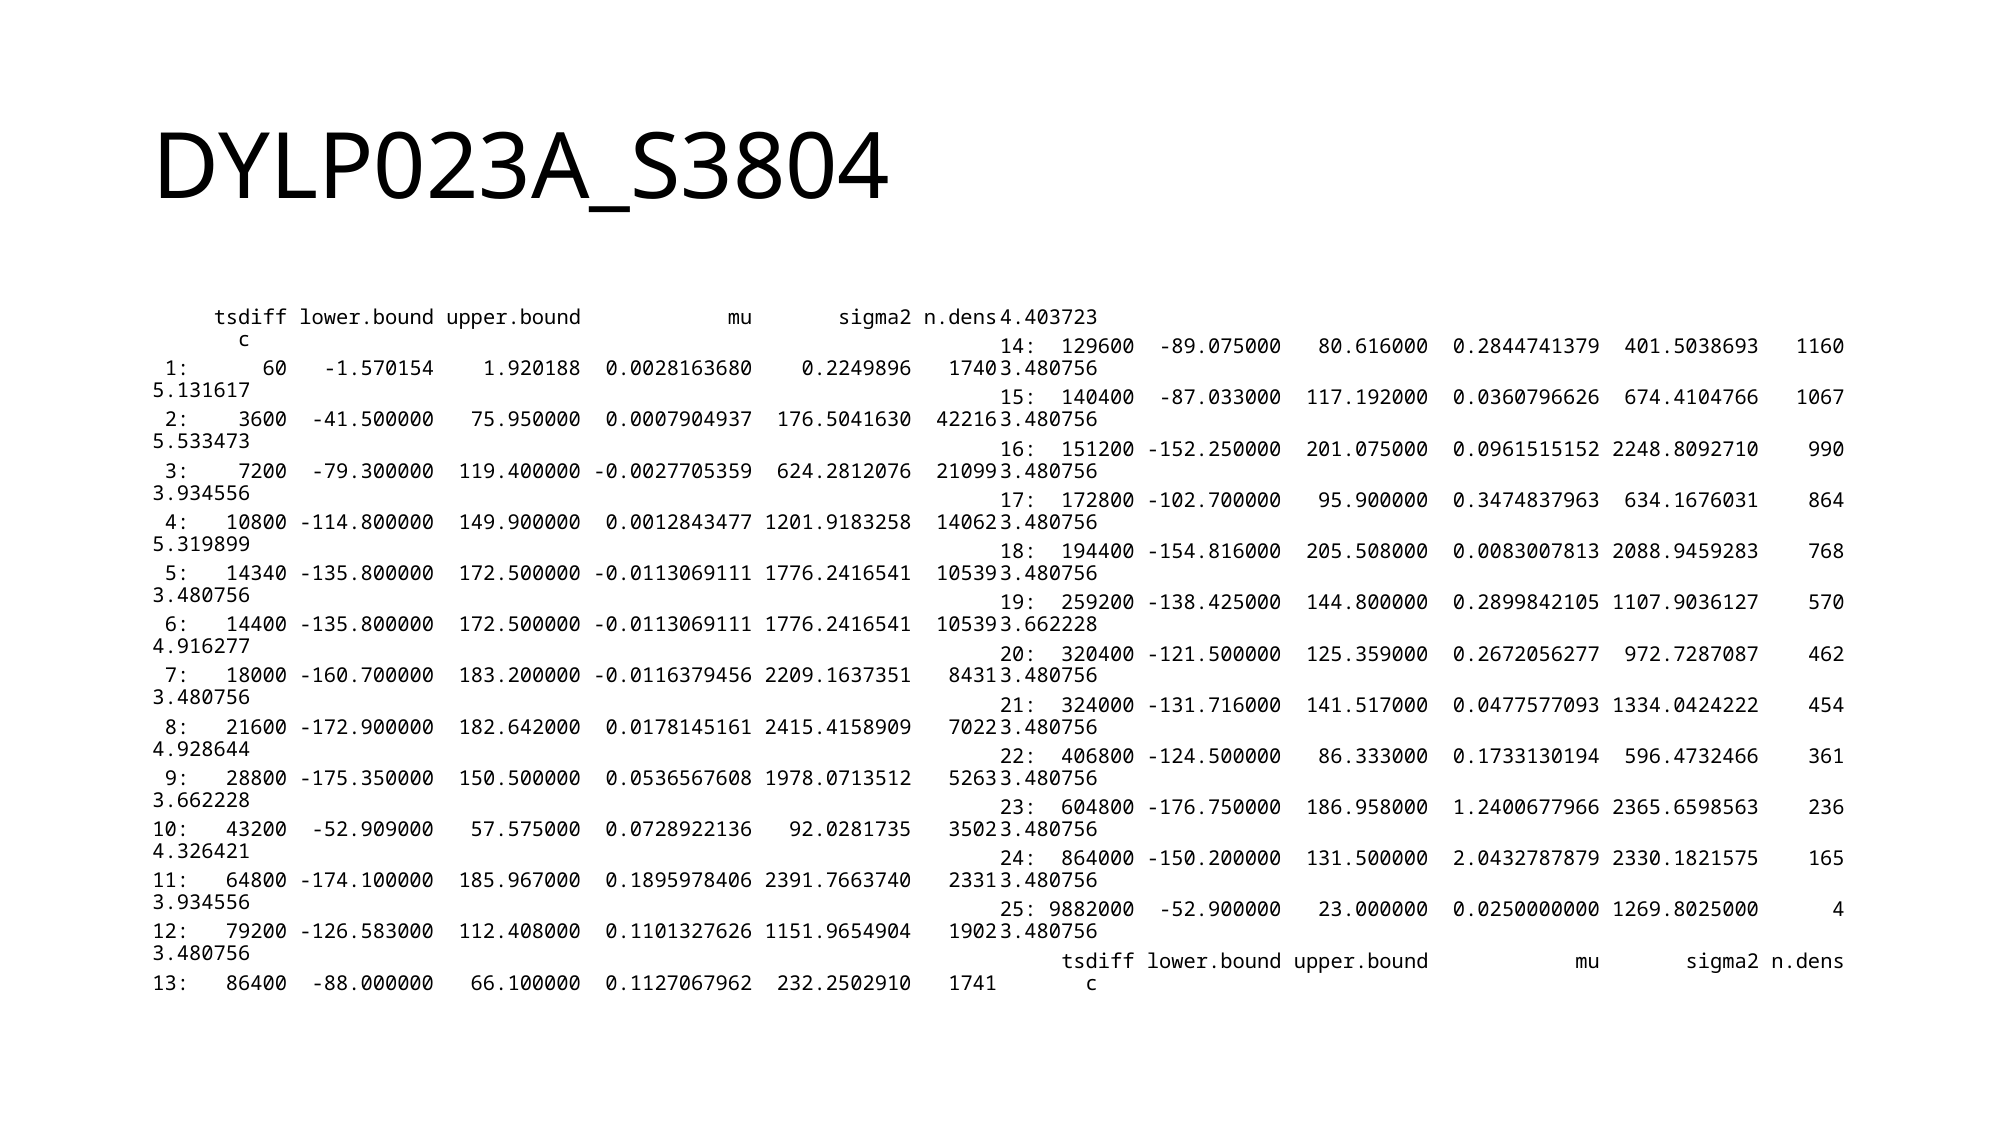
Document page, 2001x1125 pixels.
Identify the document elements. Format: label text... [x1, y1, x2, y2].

title DYLP023A_S3804 [137, 59, 1863, 278]
list tsdiff lower.bound upper.bound mu sigma2 n.dens c 1: 60 -1.570154 1.920188 0.0028163680 0.2249896 1740 5.131617 2: 3600 -41.500000 75.950000 0.0007904937 176.5041630 42216 5.533473 3: 7200 -79.300000 119.400000 -0.0027705359 624.2812076 21099 3.934556 4: 10800 -114.800000 149.900000 0.0012843477 1201.9183258 14062 5.319899 5: 14340 -135.800000 172.500000 -0.0113069111 1776.2416541 10539 3.480756 6: 14400 -135.800000 172.500000 -0.0113069111 1776.2416541 10539 4.916277 7: 18000 -160.700000 183.200000 -0.0116379456 2209.1637351 8431 3.480756 8: 21600 -172.900000 182.642000 0.0178145161 2415.4158909 7022 4.928644 9: 28800 -175.350000 150.500000 0.0536567608 1978.0713512 5263 3.662228 10: 43200 -52.909000 57.575000 0.0728922136 92.0281735 3502 4.326421 11: 64800 -174.100000 185.967000 0.1895978406 2391.7663740 2331 3.934556 12: 79200 -126.583000 112.408000 0.1101327626 1151.9654904 1902 3.480756 13: 86400 -88.000000 66.100000 0.1127067962 232.2502910 1741 4.403723 14: 129600 -89.075000 80.616000 0.2844741379 401.5038693 1160 3.480756 15: 140400 -87.033000 117.192000 0.0360796626 674.4104766 1067 3.480756 16: 151200 -152.250000 201.075000 0.0961515152 2248.8092710 990 3.480756 17: 172800 -102.700000 95.900000 0.3474837963 634.1676031 864 3.480756 18: 194400 -154.816000 205.508000 0.0083007813 2088.9459283 768 3.480756 19: 259200 -138.425000 144.800000 0.2899842105 1107.9036127 570 3.662228 20: 320400 -121.500000 125.359000 0.2672056277 972.7287087 462 3.480756 21: 324000 -131.716000 141.517000 0.0477577093 1334.0424222 454 3.480756 22: 406800 -124.500000 86.333000 0.1733130194 596.4732466 361 3.480756 23: 604800 -176.750000 186.958000 1.2400677966 2365.6598563 236 3.480756 24: 864000 -150.200000 131.500000 2.0432787879 2330.1821575 165 3.480756 25: 9882000 -52.900000 23.000000 0.0250000000 1269.8025000 4 3.480756 tsdiff lower.bound upper.bound mu sigma2 n.dens c [137, 299, 1863, 1014]
